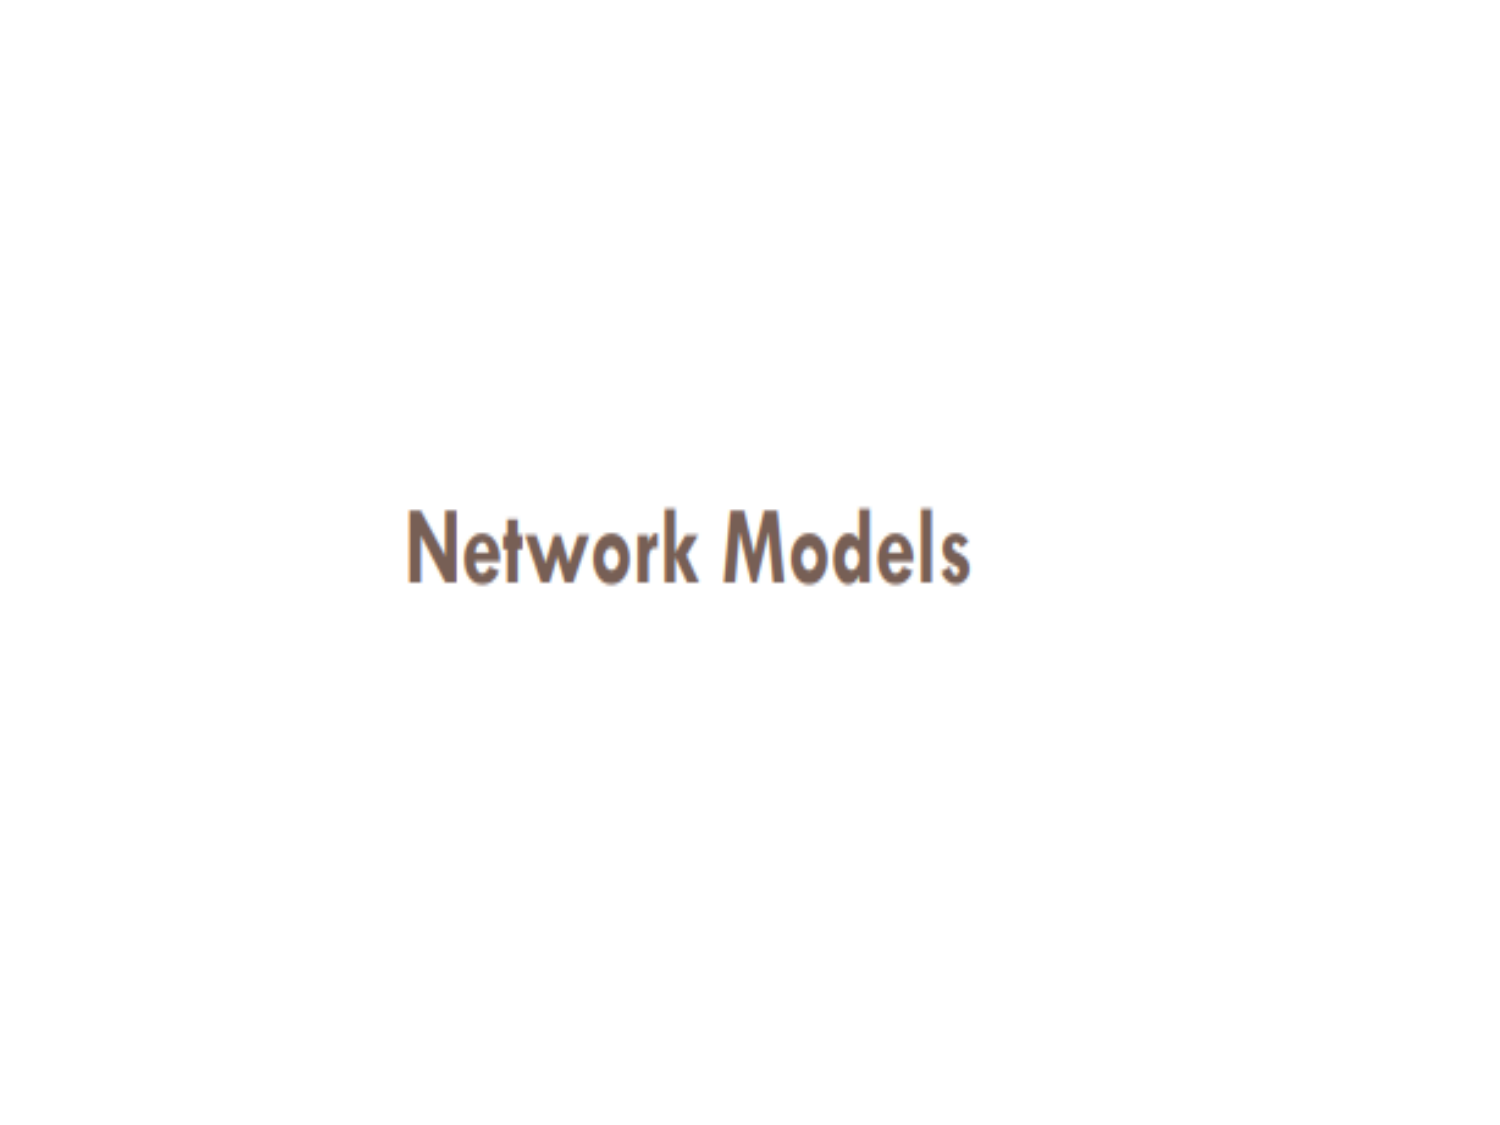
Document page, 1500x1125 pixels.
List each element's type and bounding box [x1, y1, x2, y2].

picture [349, 462, 1063, 726]
